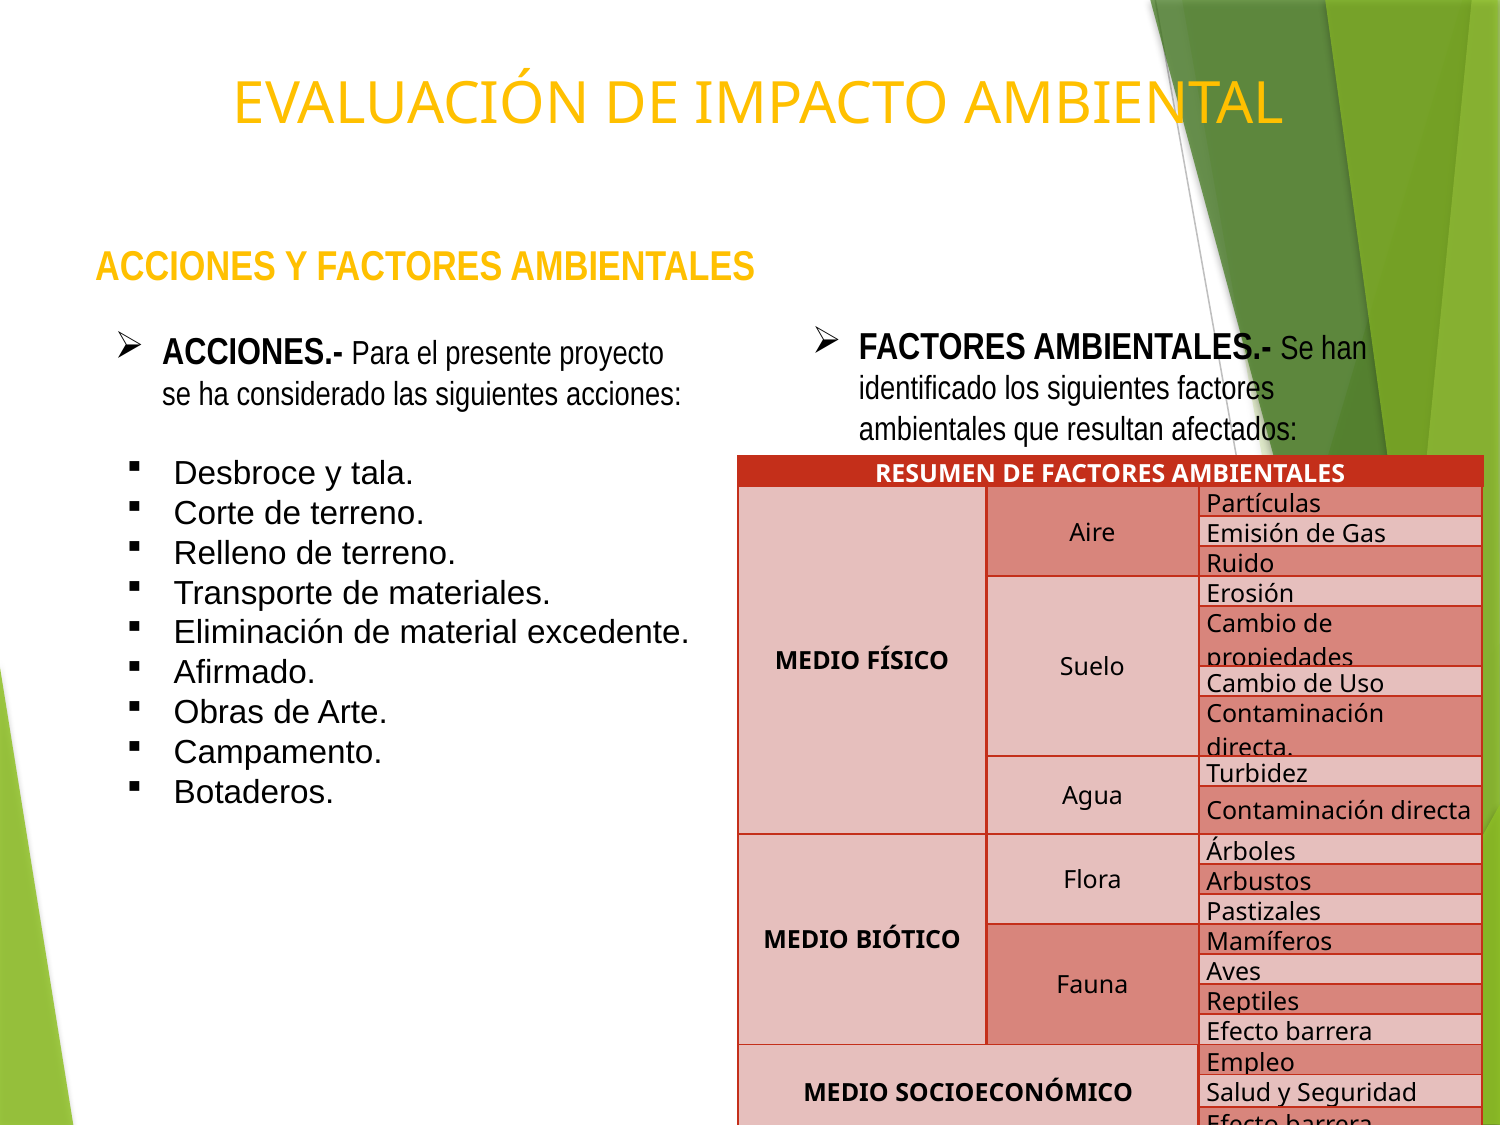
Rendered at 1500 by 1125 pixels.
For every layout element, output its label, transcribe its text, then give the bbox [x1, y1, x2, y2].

text_box ACCIONES.- Para el presente proyecto se ha considerado las siguientes acciones: [100, 319, 715, 420]
table_cell Agua [988, 757, 1198, 833]
table_cell MEDIO SOCIOECONÓMICO [739, 1045, 1197, 1125]
table_cell Partículas [1200, 487, 1481, 515]
text_box Desbroce y tala. Corte de terreno. Relleno de terreno. Transporte de materiales. Eliminación de material excedente. Afirmado. Obras de Arte. Campamento. Botaderos. [112, 443, 774, 818]
table_cell MEDIO FÍSICO [739, 487, 985, 833]
table_cell Aves [1200, 955, 1481, 983]
table_cell MEDIO BIÓTICO [739, 835, 985, 1044]
table_cell Flora [988, 835, 1198, 923]
text_box EVALUACIÓN DE IMPACTO AMBIENTAL [29, 38, 1489, 161]
table_cell Salud y Seguridad [1200, 1075, 1481, 1106]
table_cell Aire [988, 487, 1198, 575]
table_cell Arbustos [1200, 865, 1481, 893]
table_cell Empleo [1200, 1045, 1481, 1074]
text_box FACTORES AMBIENTALES.- Se han identificado los siguientes factores ambientales que resultan afectados: [797, 314, 1424, 454]
table_cell Suelo [988, 577, 1198, 755]
table_cell Cambio de propiedades [1200, 607, 1481, 665]
table_cell Erosión [1200, 577, 1481, 605]
table_cell Árboles [1200, 835, 1481, 863]
text_box ACCIONES Y FACTORES AMBIENTALES [70, 231, 1306, 297]
table_cell Emisión de Gas [1200, 517, 1481, 545]
table_cell Contaminación directa. [1200, 697, 1481, 755]
table_cell Fauna [988, 925, 1198, 1044]
table_header RESUMEN DE FACTORES AMBIENTALES [739, 457, 1481, 485]
table_cell Turbidez [1200, 757, 1481, 785]
table_cell Ruido [1200, 547, 1481, 575]
table_cell Pastizales [1200, 895, 1481, 923]
table_cell Efecto barrera [1200, 1015, 1481, 1044]
table_cell Efecto barrera [1200, 1108, 1481, 1125]
table_cell Mamíferos [1200, 925, 1481, 953]
table_cell Cambio de Uso [1200, 667, 1481, 695]
table_cell Reptiles [1200, 985, 1481, 1013]
table_cell Contaminación directa [1200, 787, 1481, 833]
